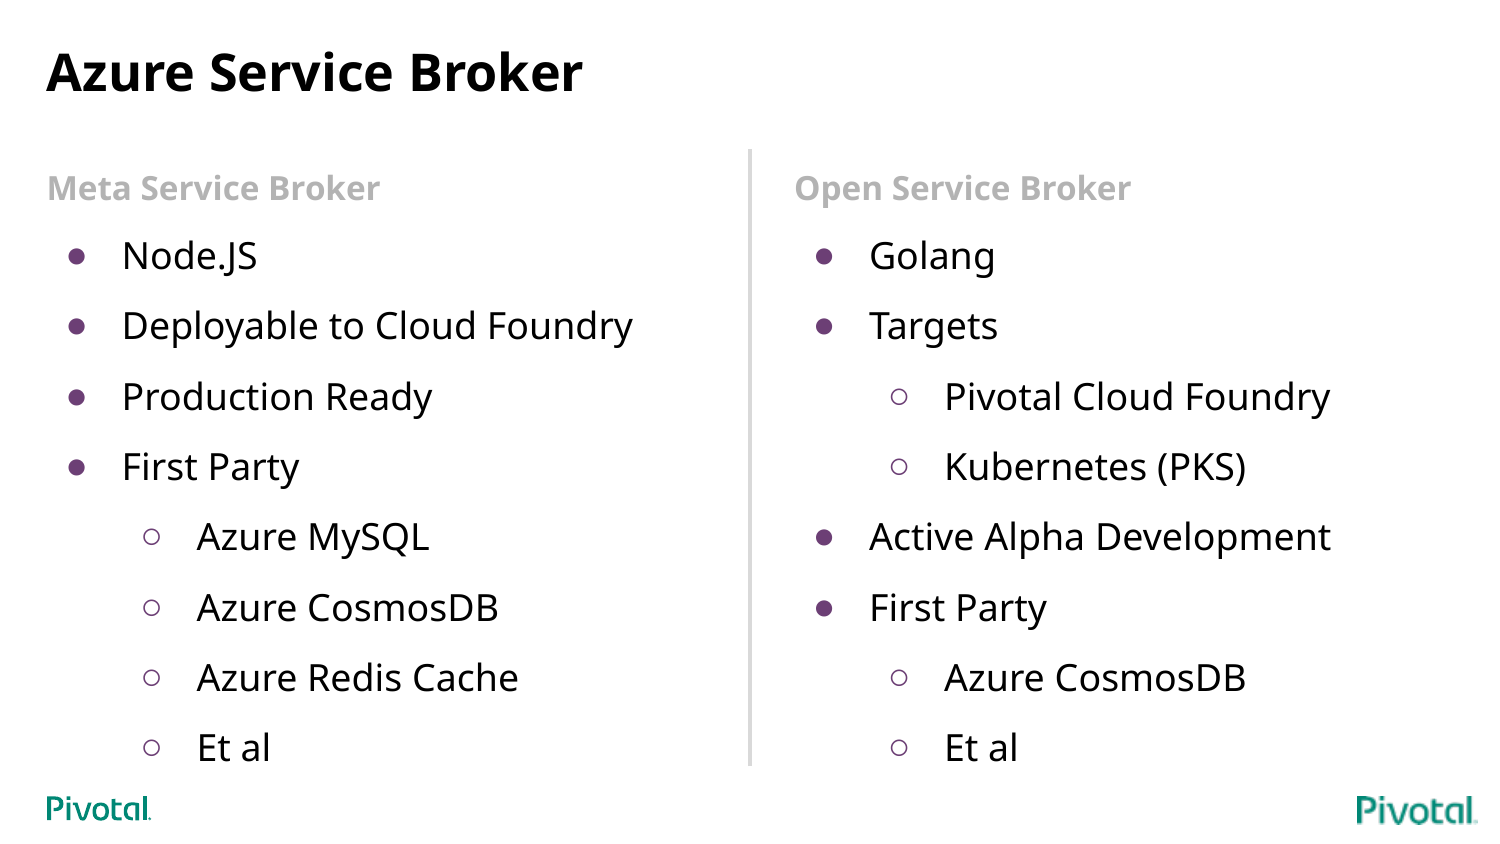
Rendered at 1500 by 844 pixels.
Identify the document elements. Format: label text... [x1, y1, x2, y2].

list Open Service Broker Golang Targets Pivotal Cloud Foundry Kubernetes (PKS) Active Alpha Development First Party Azure CosmosDB Et al [779, 147, 1454, 767]
list Meta Service Broker Node.JS Deployable to Cloud Foundry Production Ready First Party Azure MySQL Azure CosmosDB Azure Redis Cache Et al [31, 147, 707, 767]
picture [1357, 796, 1478, 825]
title Azure Service Broker [31, 24, 1453, 90]
